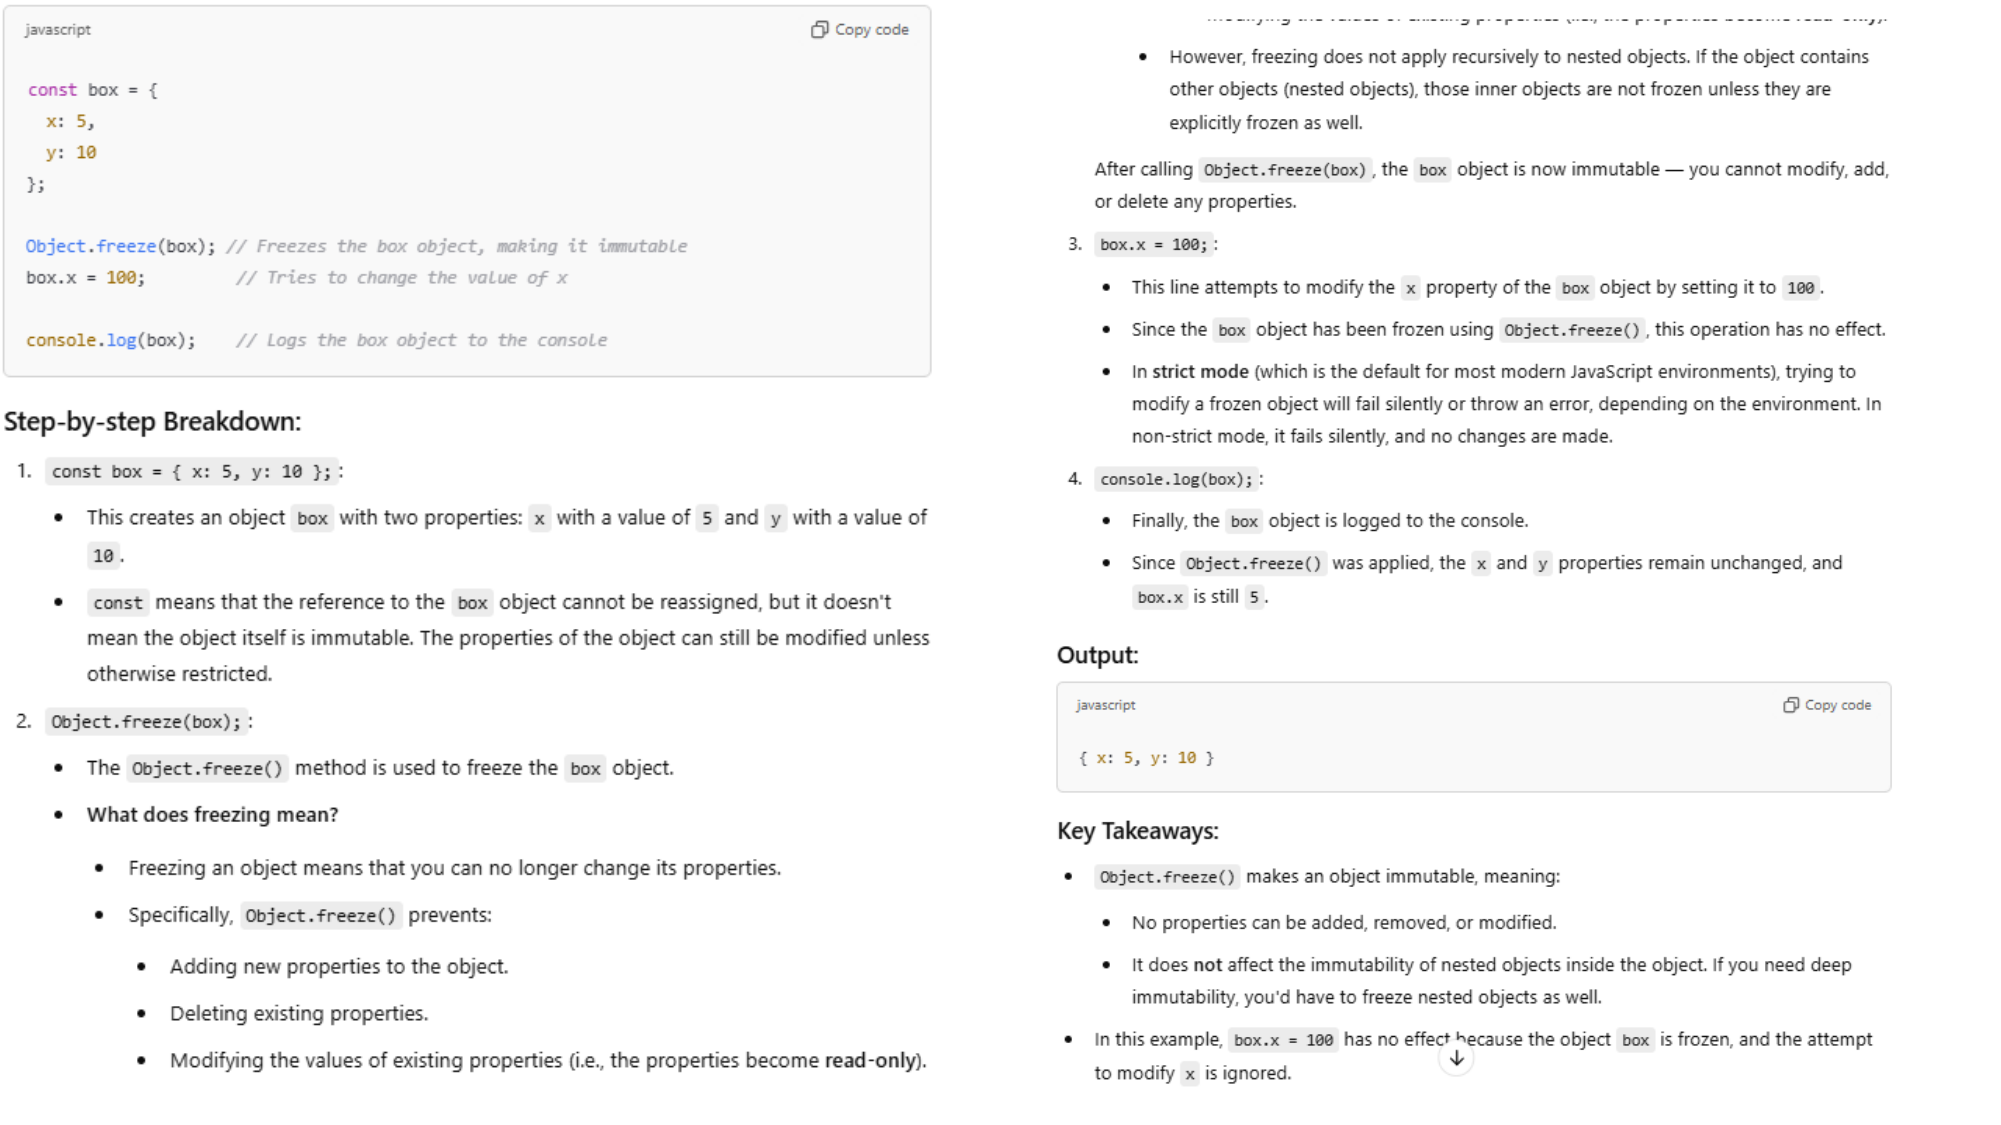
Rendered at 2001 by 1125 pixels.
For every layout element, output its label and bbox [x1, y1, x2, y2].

picture [0, 0, 935, 1088]
picture [1027, 14, 1930, 1088]
